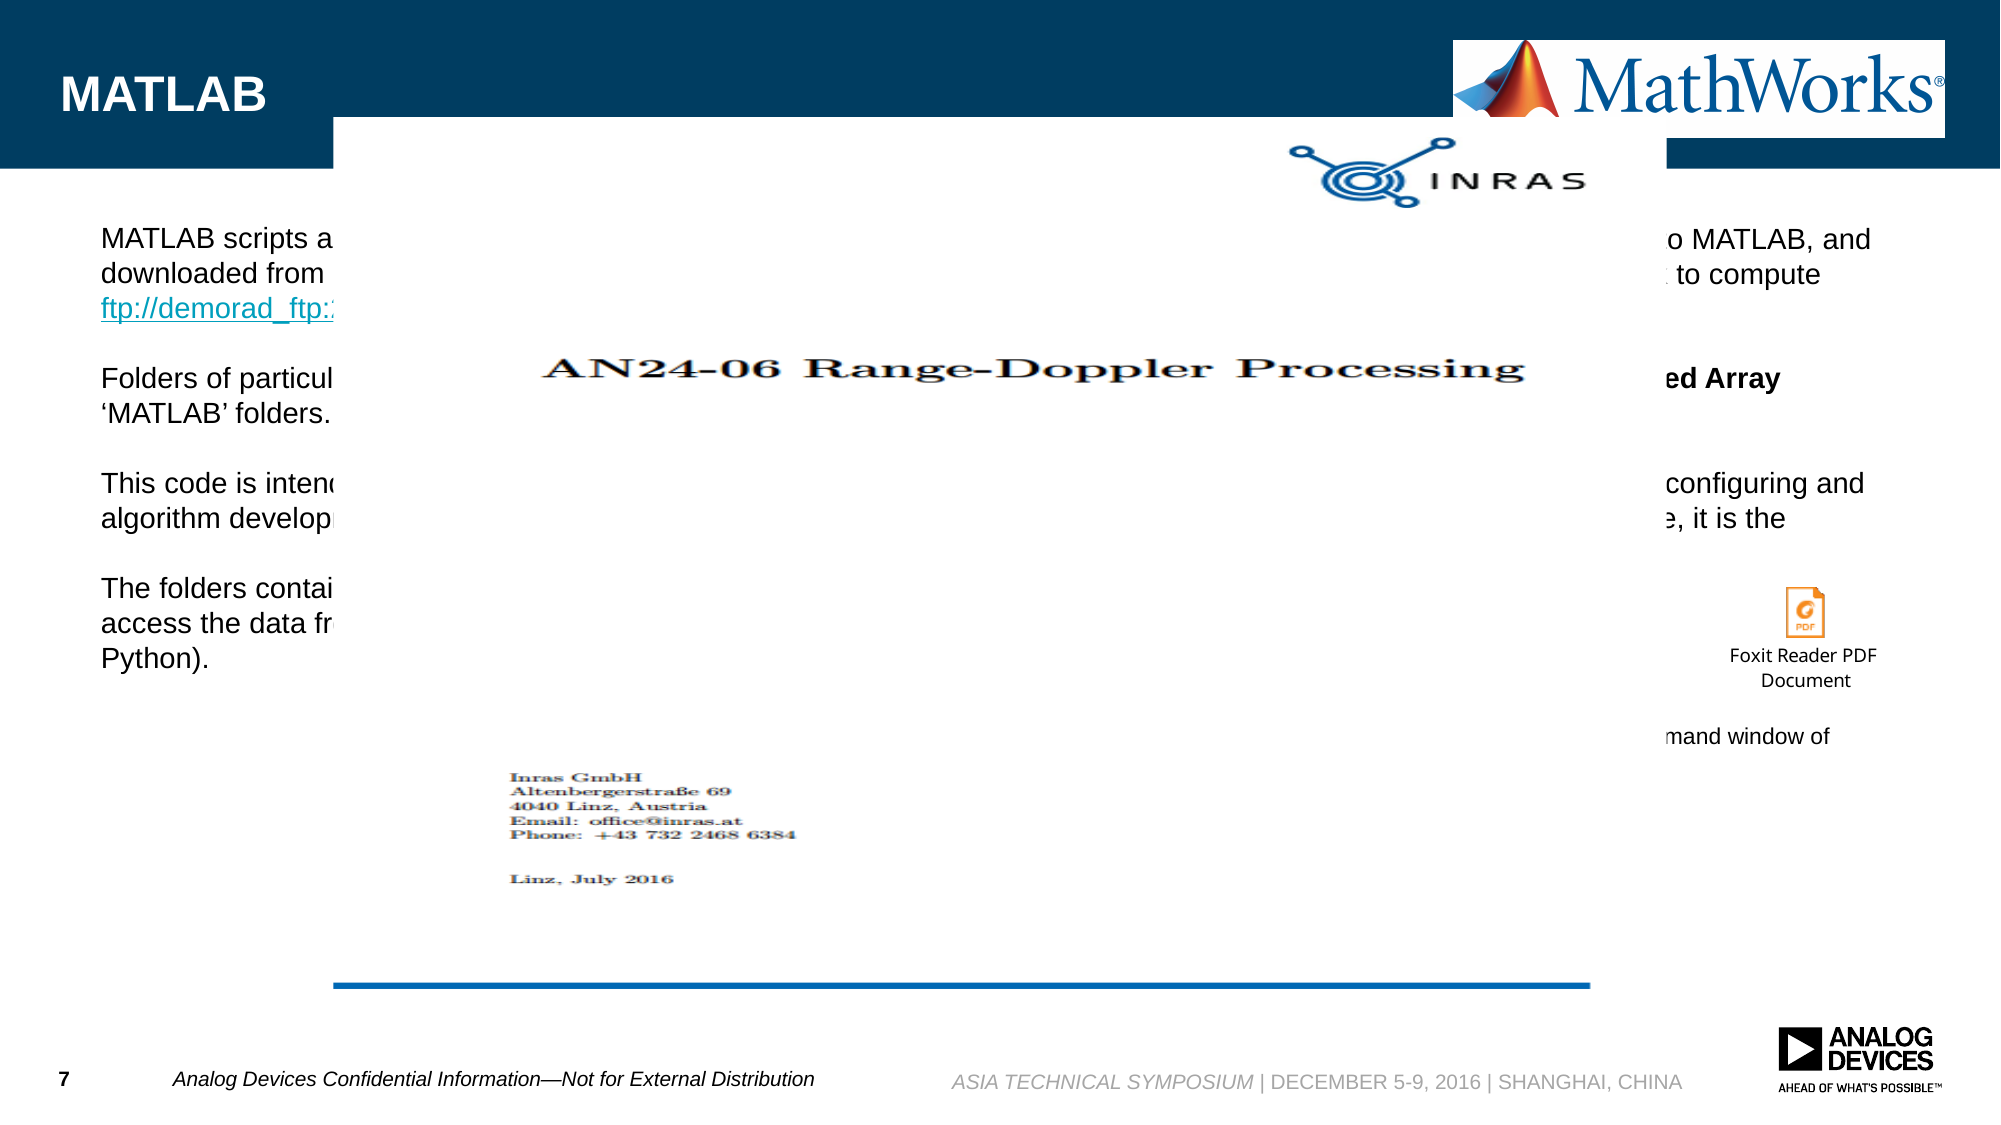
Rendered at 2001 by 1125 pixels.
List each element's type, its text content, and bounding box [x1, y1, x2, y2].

slide_number 7 [58, 1037, 114, 1092]
title MATLAB [0, 0, 2000, 169]
text_box MATLAB scripts and ADI SW for DemoRAD can be downloaded from a FTP location (ftp://demorad_ftp:2H6cG78b@ftp.analog.com) Folders of particular interest will be the ‘Python’ and ‘MATLAB’ folders. This code is intended to serve as an example for further algorithm development. The folders contain application notes showing how to access the data from DemoRad and pass it to MATLAB (or Python). [86, 212, 327, 717]
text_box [332, 117, 1667, 1007]
footer Analog Devices Confidential Information—Not for External Distribution [172, 1037, 970, 1092]
picture [1453, 40, 1945, 138]
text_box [1730, 587, 1881, 718]
text_box Data can be streamed from the DemoRAD into MATLAB, and there are example files on how to read it back to compute digital beam forming and range doppler. The DemoRAD connects to MATLAB’s Phased Array System Toolbox. The scripts implement the basic functions for configuring and operating the 24-GHz radar system. Therefore, it is the starting point to implement own applications. The tutorials explain how to: test USB connection from Matlab to the DSP board read the software version of the board. setup a connection to the DemoRad board display the status information of the board in the command window of Matlab. configure FMCW measurements, incl. RDM display. read the antenna positions, access calibration data [1672, 212, 1896, 840]
